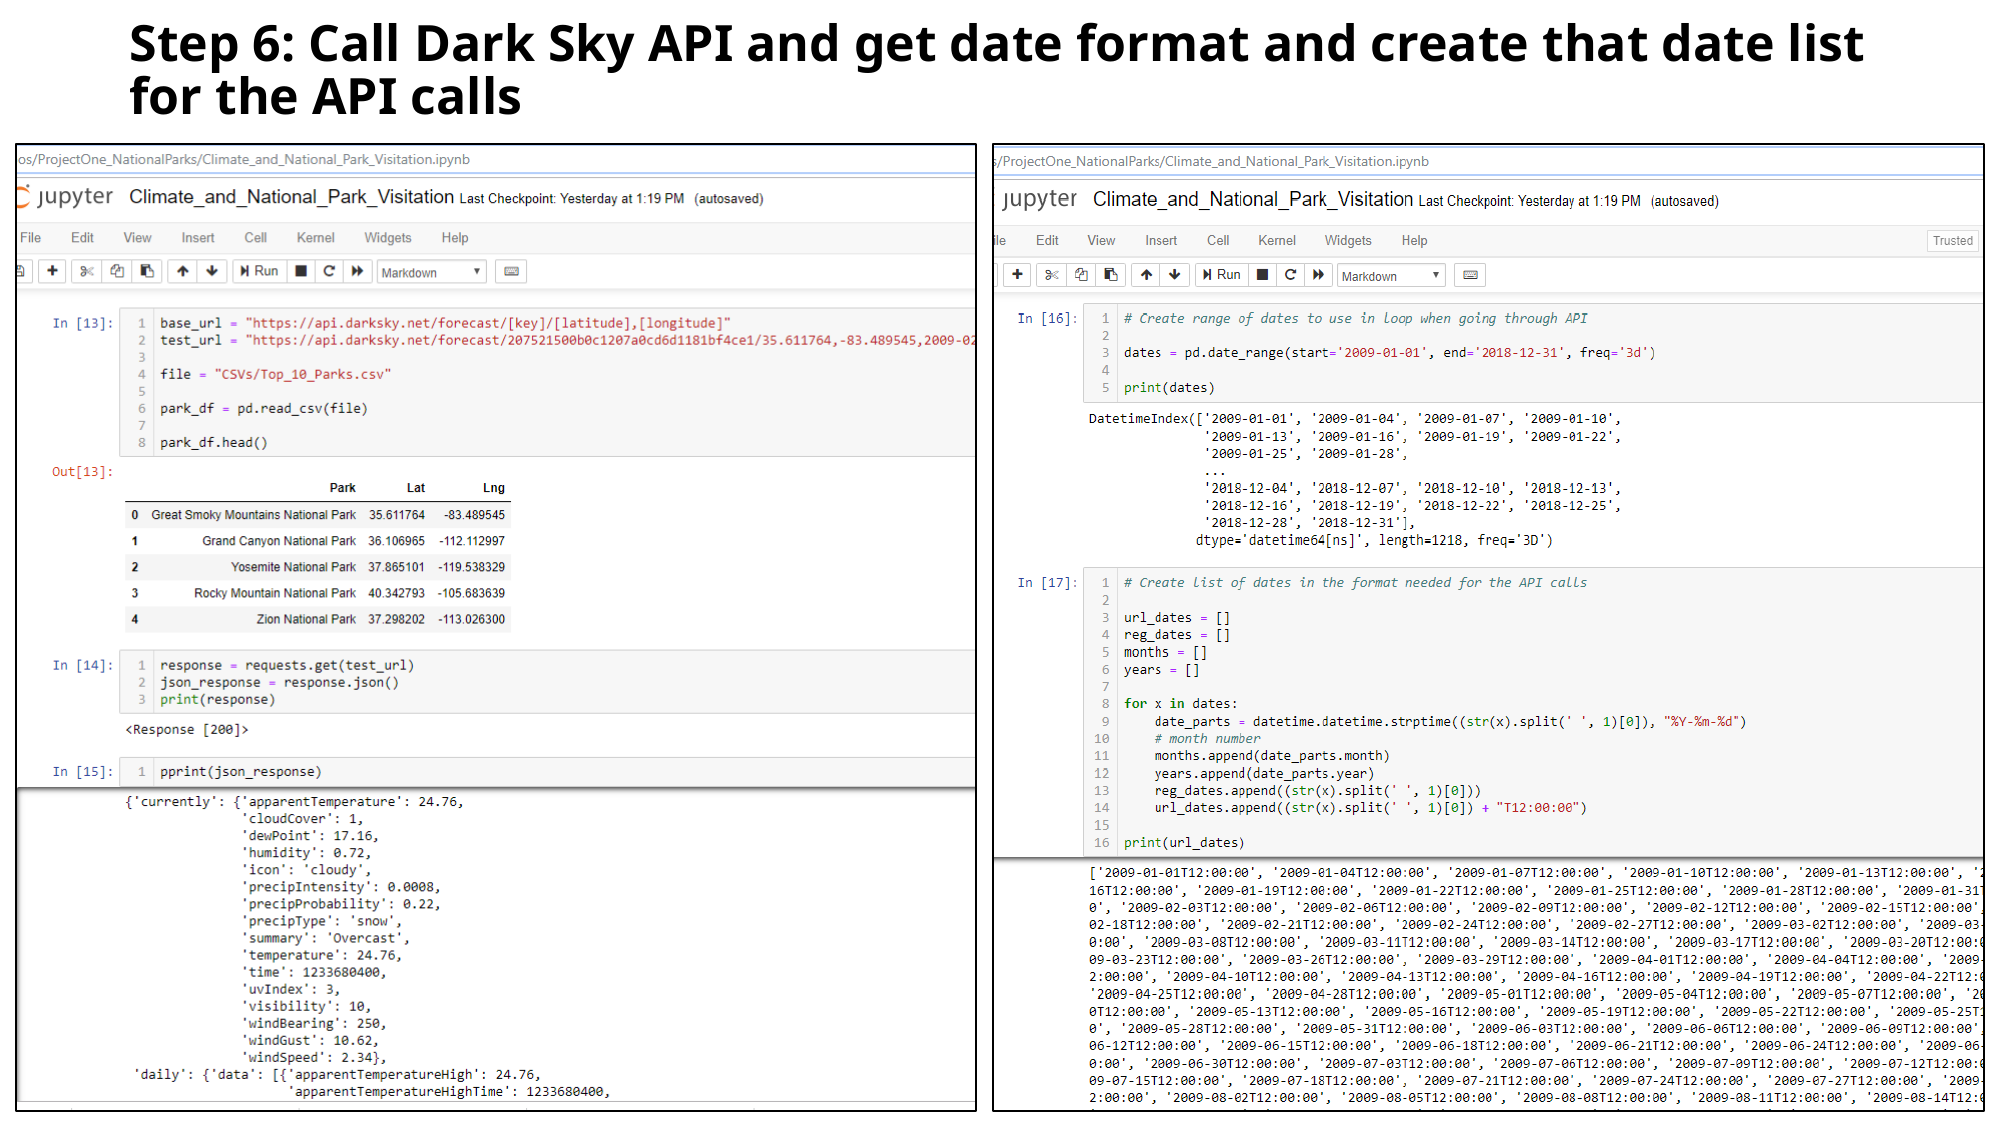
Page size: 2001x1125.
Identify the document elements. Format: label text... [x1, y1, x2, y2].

picture [993, 144, 1984, 1111]
picture [16, 144, 975, 1111]
title Step 6: Call Dark Sky API and get date format and create that date list for the API calls [114, 0, 1963, 211]
